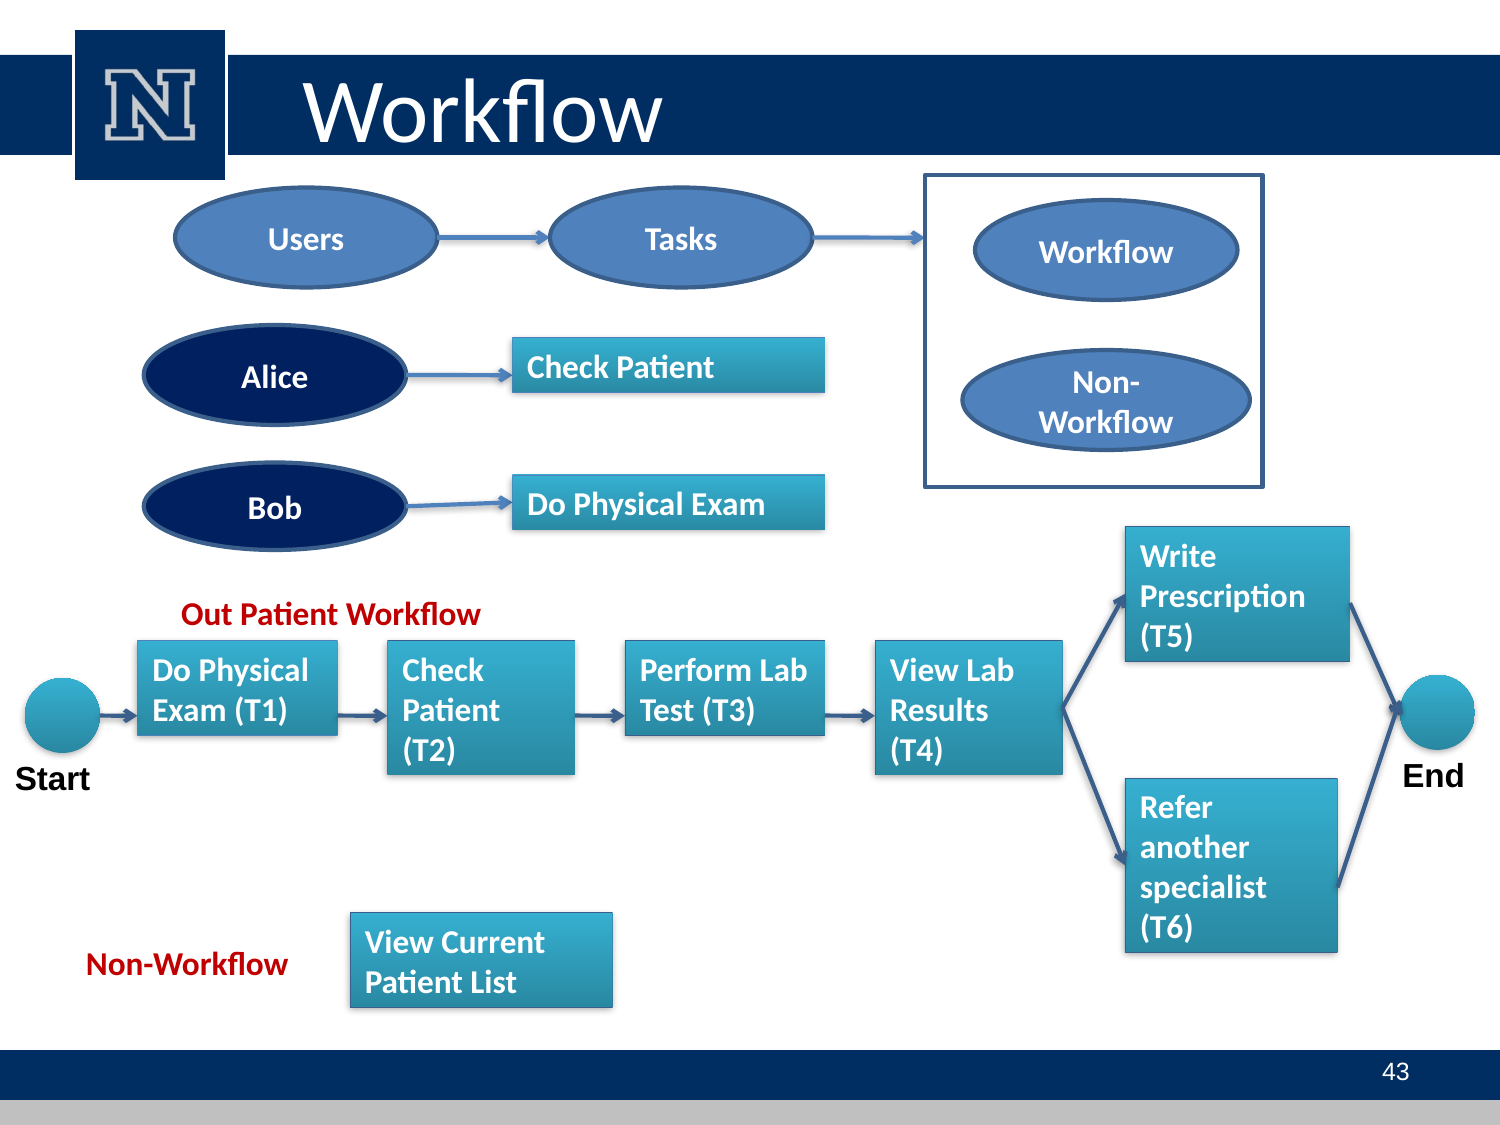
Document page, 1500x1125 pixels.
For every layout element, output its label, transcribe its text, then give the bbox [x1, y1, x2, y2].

text_box Check Patient (T2) [387, 640, 575, 775]
text_box Start [0, 749, 113, 805]
text_box View Current Patient List [350, 912, 613, 1008]
text_box View Lab Results (T4) [875, 640, 1057, 775]
text_box Non-Workflow [0, 910, 344, 1015]
text_box Non-Workflow [960, 347, 1252, 453]
text_box End [1388, 746, 1500, 802]
picture [75, 30, 225, 180]
text_box Workflow [972, 197, 1240, 303]
text_box [24, 678, 100, 749]
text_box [1062, 594, 1126, 708]
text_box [1062, 708, 1126, 867]
text_box Do Physical Exam (T1) [137, 650, 338, 736]
text_box Check Patient [512, 337, 825, 393]
text_box Write Prescription (T5) [1124, 526, 1350, 662]
text_box Perform Lab Test (T3) [624, 640, 825, 736]
text_box Out Patient Workflow [60, 560, 603, 665]
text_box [1274, 762, 1463, 826]
text_box Alice [141, 322, 408, 428]
text_box [1401, 674, 1475, 746]
title Workflow [287, 12, 1475, 200]
text_box Bob [141, 460, 408, 553]
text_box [1318, 634, 1432, 685]
text_box Tasks [547, 185, 815, 290]
slide_number 43 [1074, 1040, 1425, 1100]
text_box [923, 173, 1265, 489]
text_box Do Physical Exam [512, 474, 825, 530]
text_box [405, 502, 513, 507]
text_box Refer another specialist (T6) [1124, 778, 1338, 953]
text_box Users [172, 185, 440, 290]
